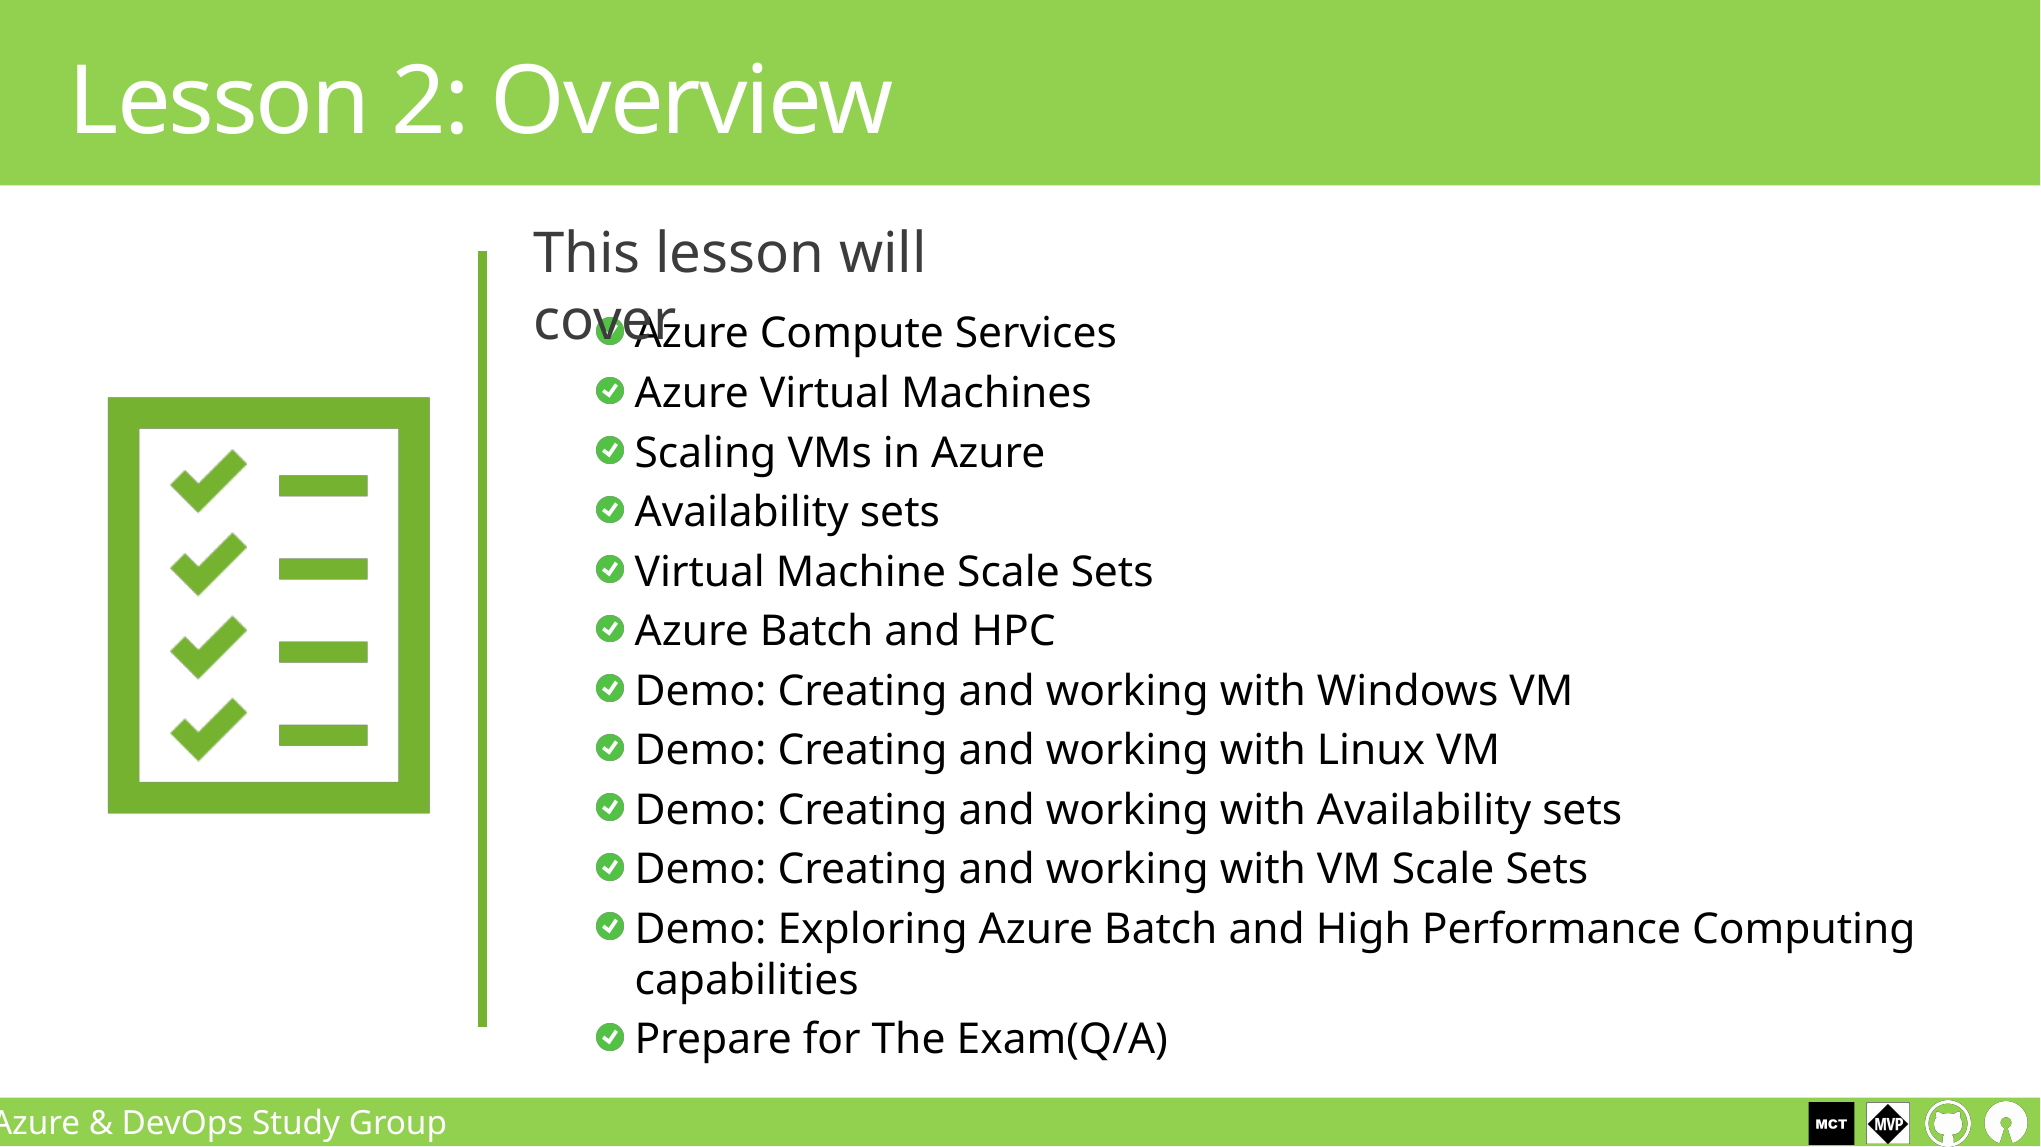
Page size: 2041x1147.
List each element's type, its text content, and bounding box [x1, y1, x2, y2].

picture [596, 555, 624, 583]
picture [19, 356, 519, 855]
picture [596, 436, 624, 464]
picture [596, 793, 624, 821]
text_box This lesson will cover [518, 208, 1090, 359]
picture [596, 674, 624, 702]
picture [596, 912, 624, 940]
title Lesson 2: Overview [45, 35, 1996, 186]
picture [1982, 1098, 2030, 1146]
text_box Azure Compute Services Azure Virtual Machines Scaling VMs in Azure Availability sets Virtual Machine Scale Sets Azure Batch and HPC Demo: Creating and working with Windows VM Demo: Creating and working with Linux VM Demo: Creating and working with Availability sets Demo: Creating and working with VM Scale Sets Demo: Exploring Azure Batch and High Performance Computing capabilities Prepare for The Exam(Q/A) [581, 298, 2020, 1099]
picture [596, 377, 624, 404]
picture [596, 615, 624, 642]
picture [596, 1023, 624, 1051]
picture [596, 496, 624, 523]
picture [1925, 1100, 1971, 1147]
picture [596, 734, 624, 761]
picture [596, 853, 624, 881]
picture [1866, 1102, 1910, 1144]
